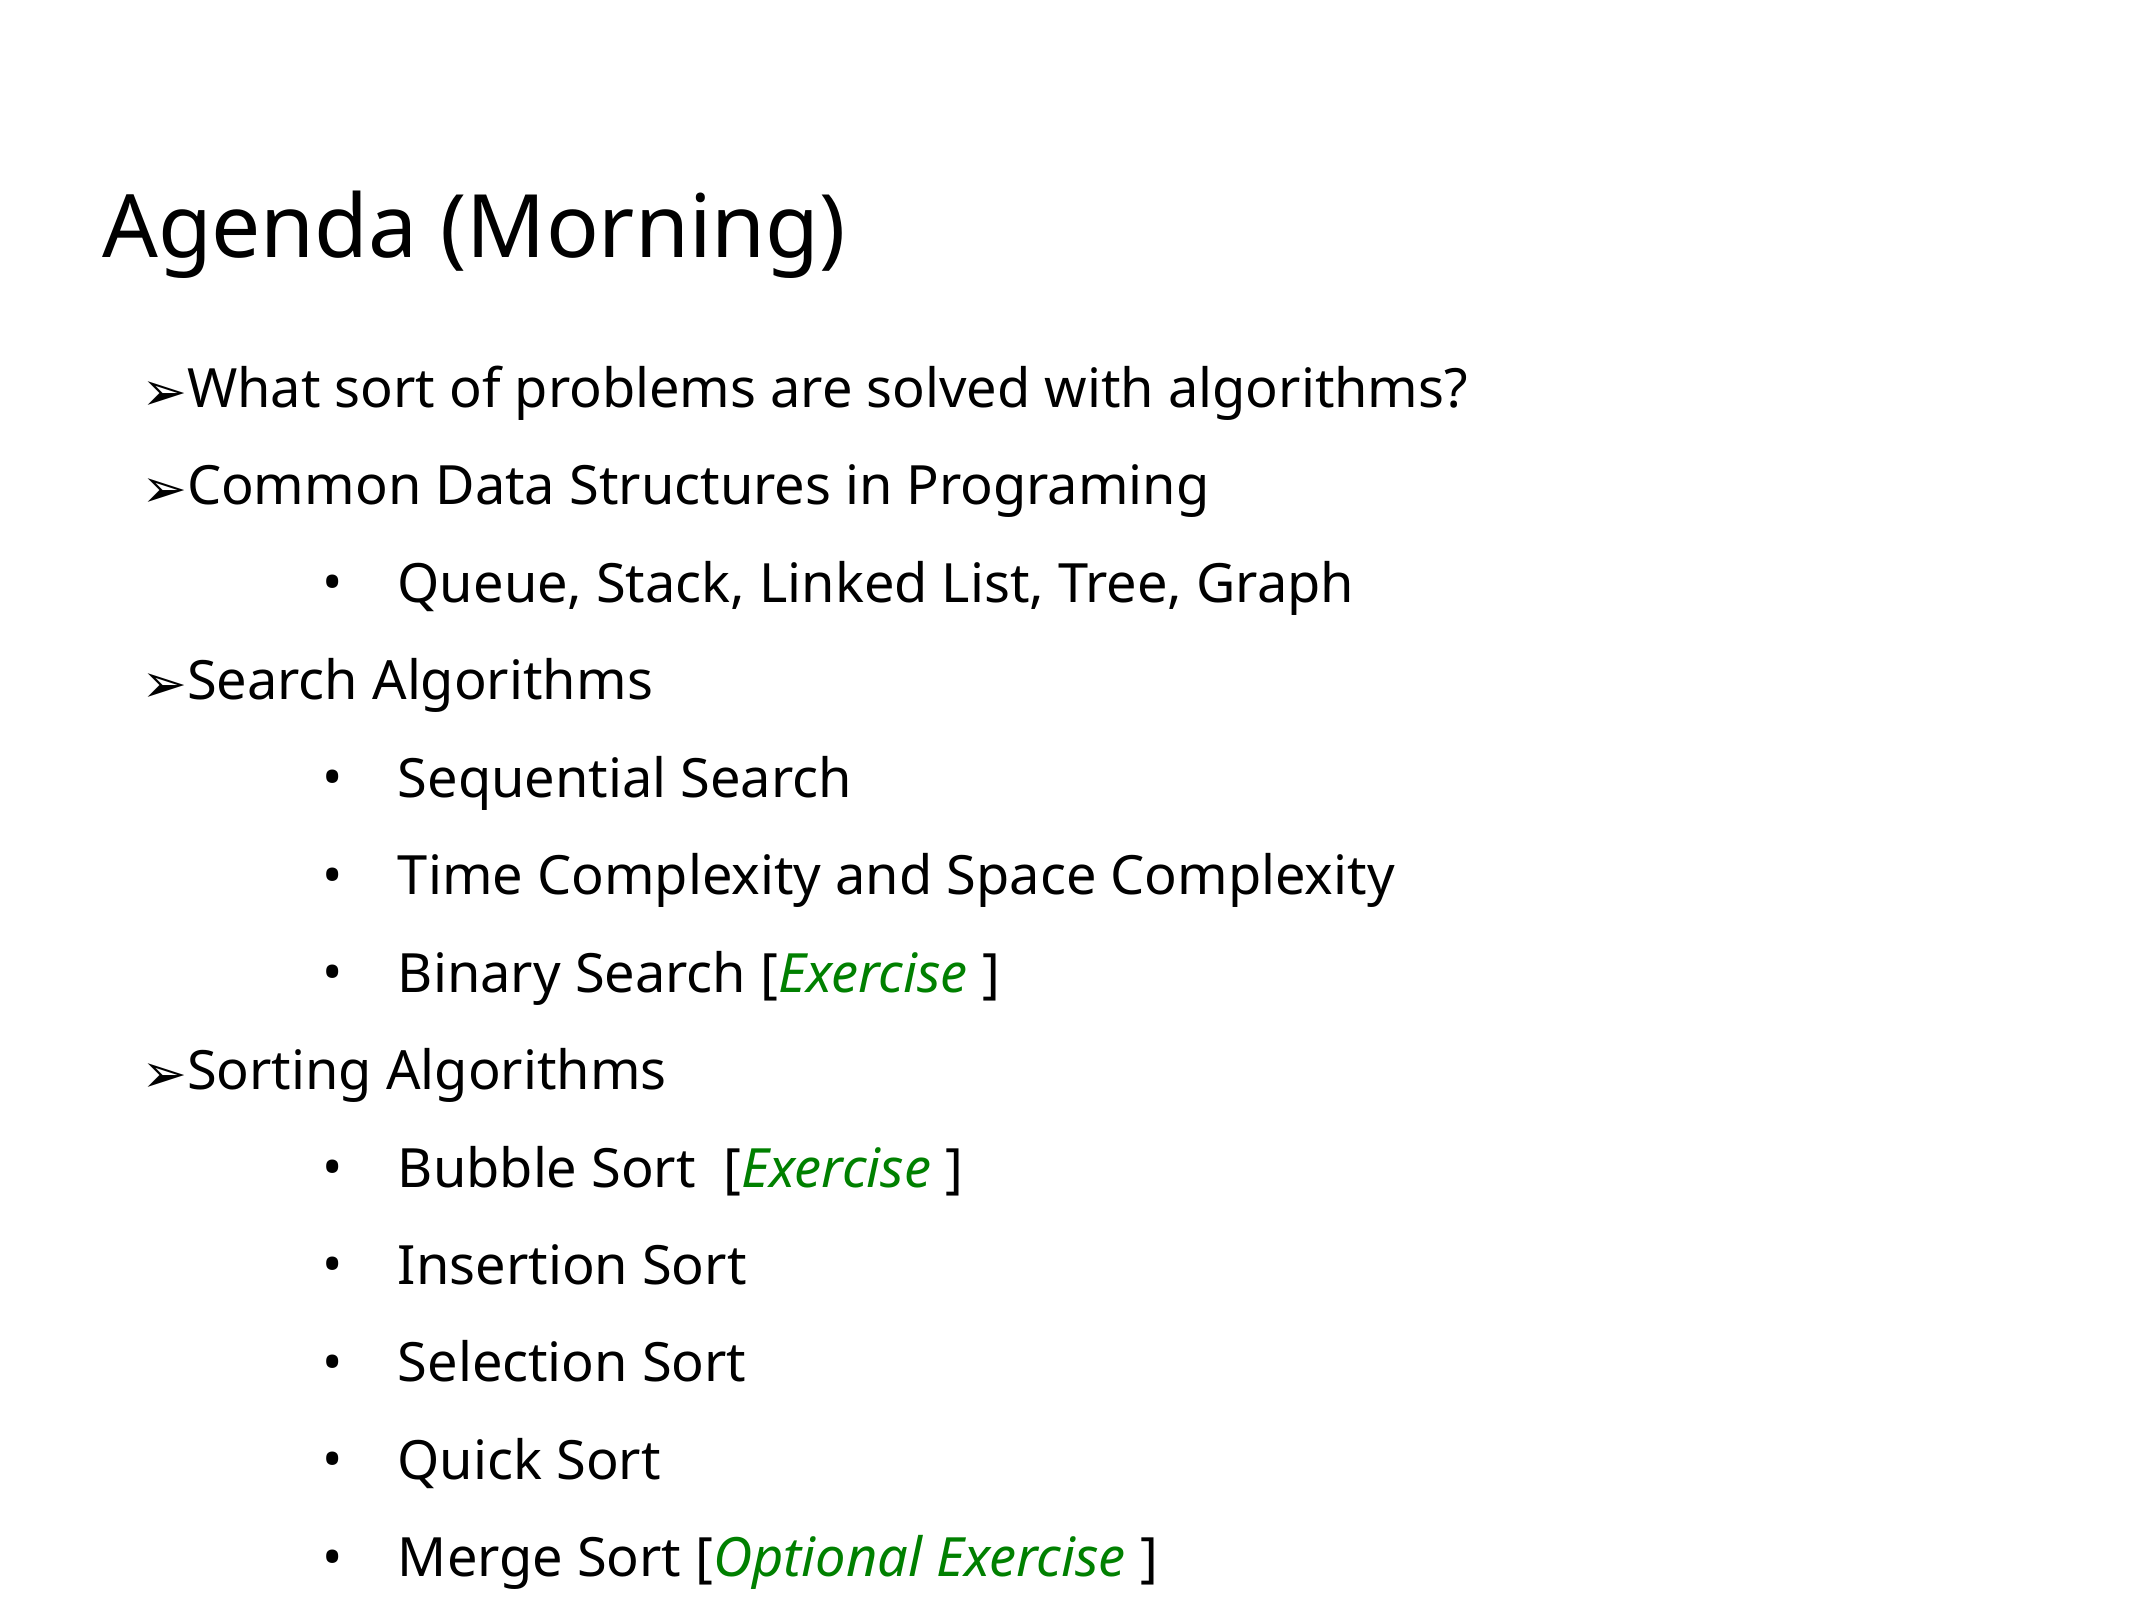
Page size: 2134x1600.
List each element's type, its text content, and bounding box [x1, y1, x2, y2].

list What sort of problems are solved with algorithms? Common Data Structures in Programing Queue, Stack, Linked List, Tree, Graph Search Algorithms Sequential Search Time Complexity and Space Complexity Binary Search [Exercise ] Sorting Algorithms Bubble Sort [Exercise ] Insertion Sort Selection Sort Quick Sort Merge Sort [Optional Exercise ] [133, 312, 2080, 1532]
title Agenda (Morning) [93, 0, 2040, 284]
